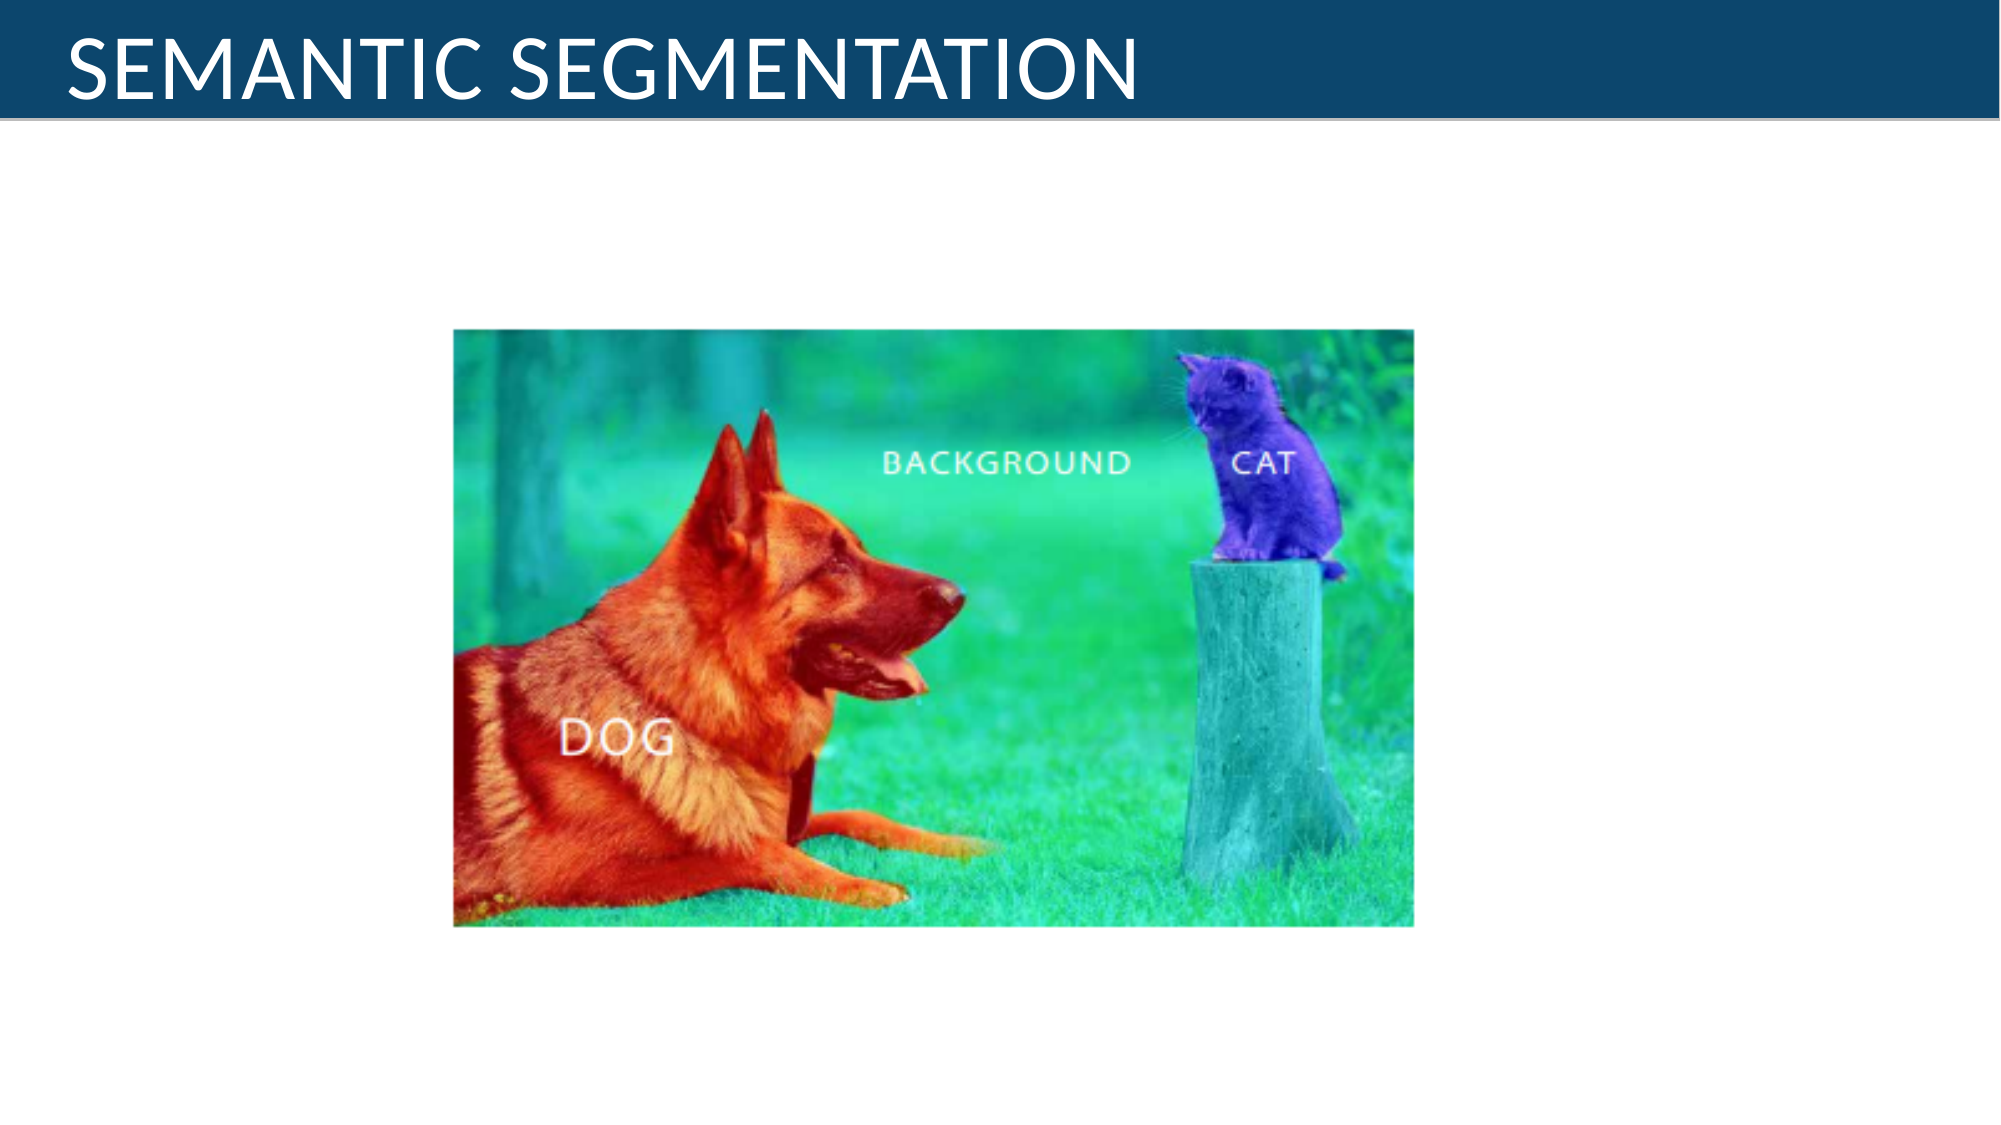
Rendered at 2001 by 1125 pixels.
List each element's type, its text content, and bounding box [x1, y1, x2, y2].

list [387, 273, 1472, 975]
title SEMANTIC SEGMENTATION [51, 11, 1646, 133]
